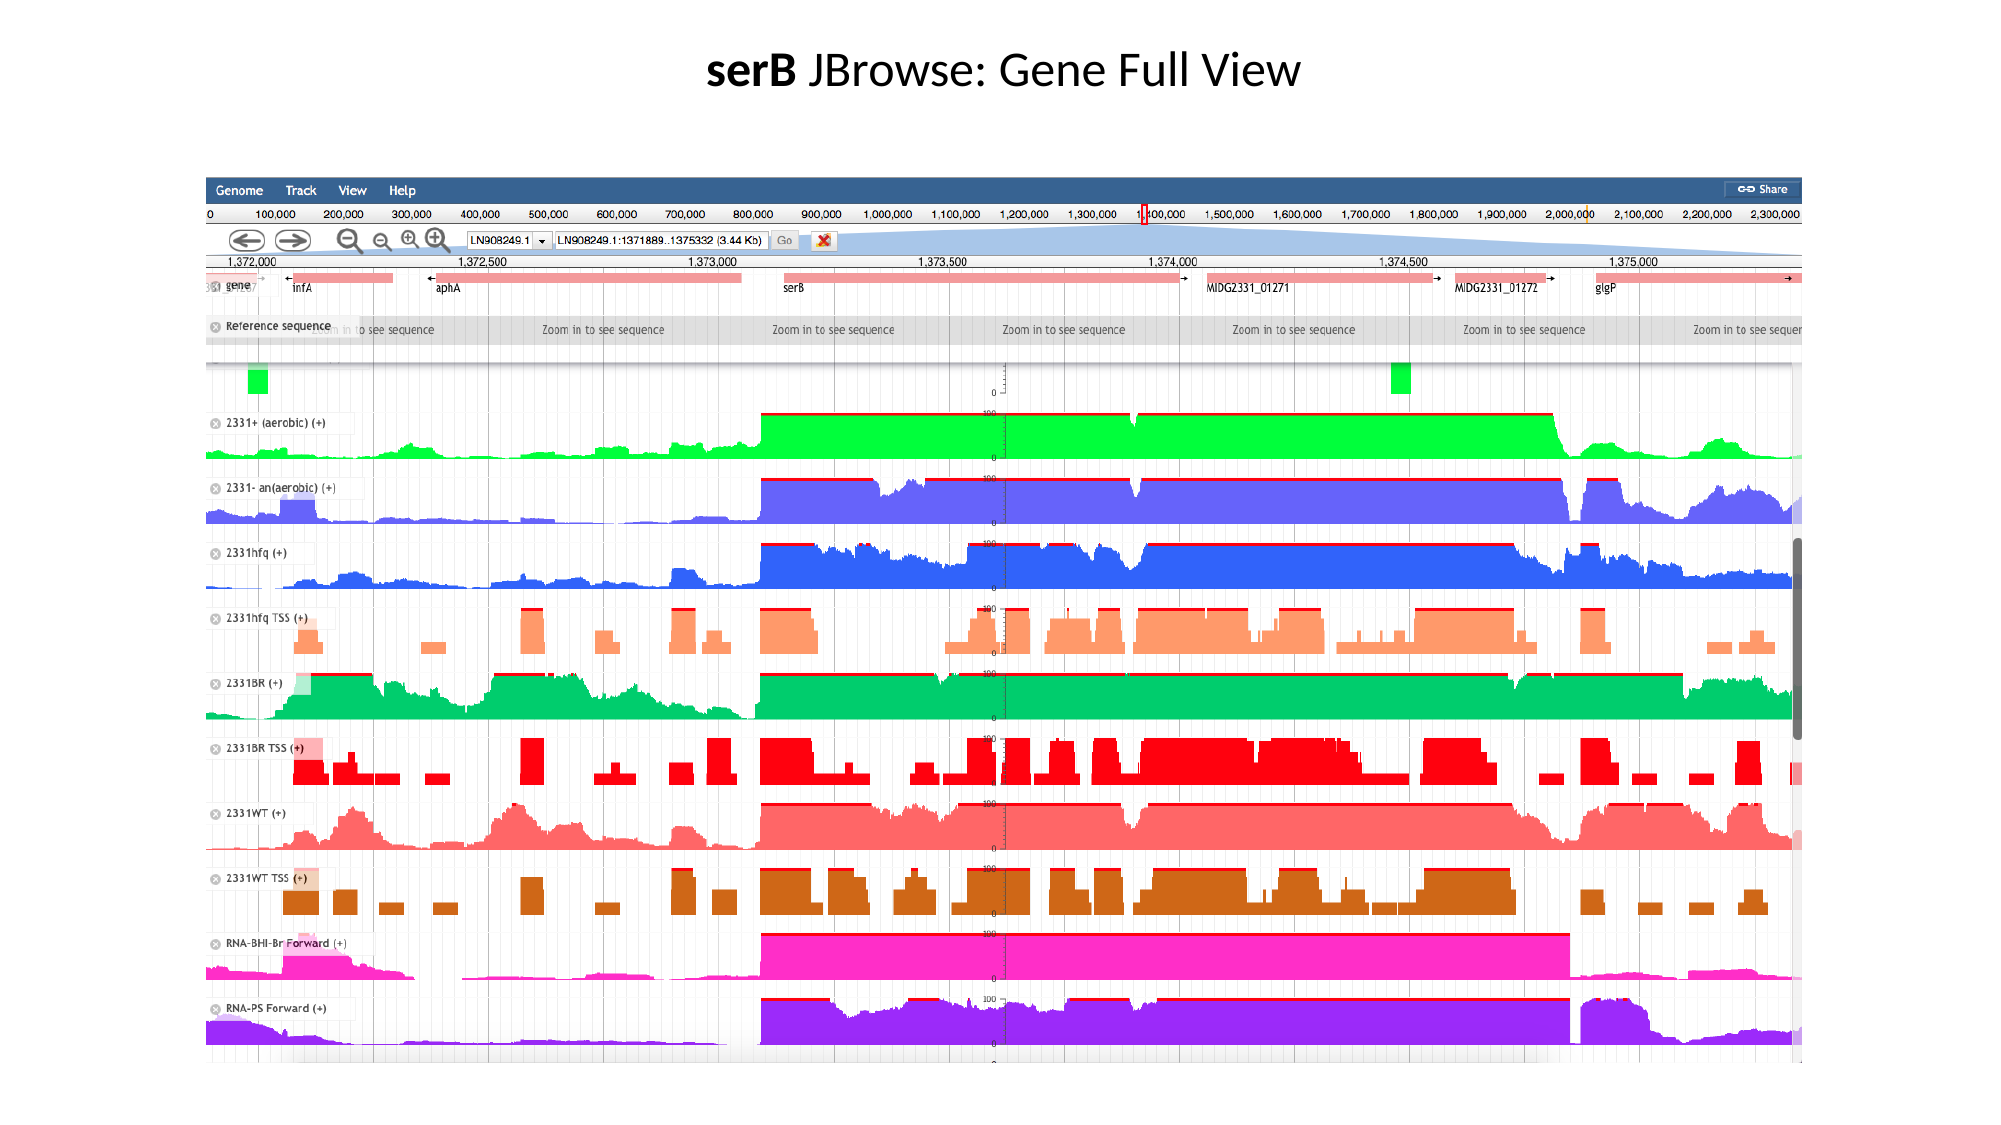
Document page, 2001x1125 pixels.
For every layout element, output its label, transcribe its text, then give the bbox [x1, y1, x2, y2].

picture [206, 177, 1802, 1063]
text_box serB JBrowse: Gene Full View [88, 29, 1920, 105]
